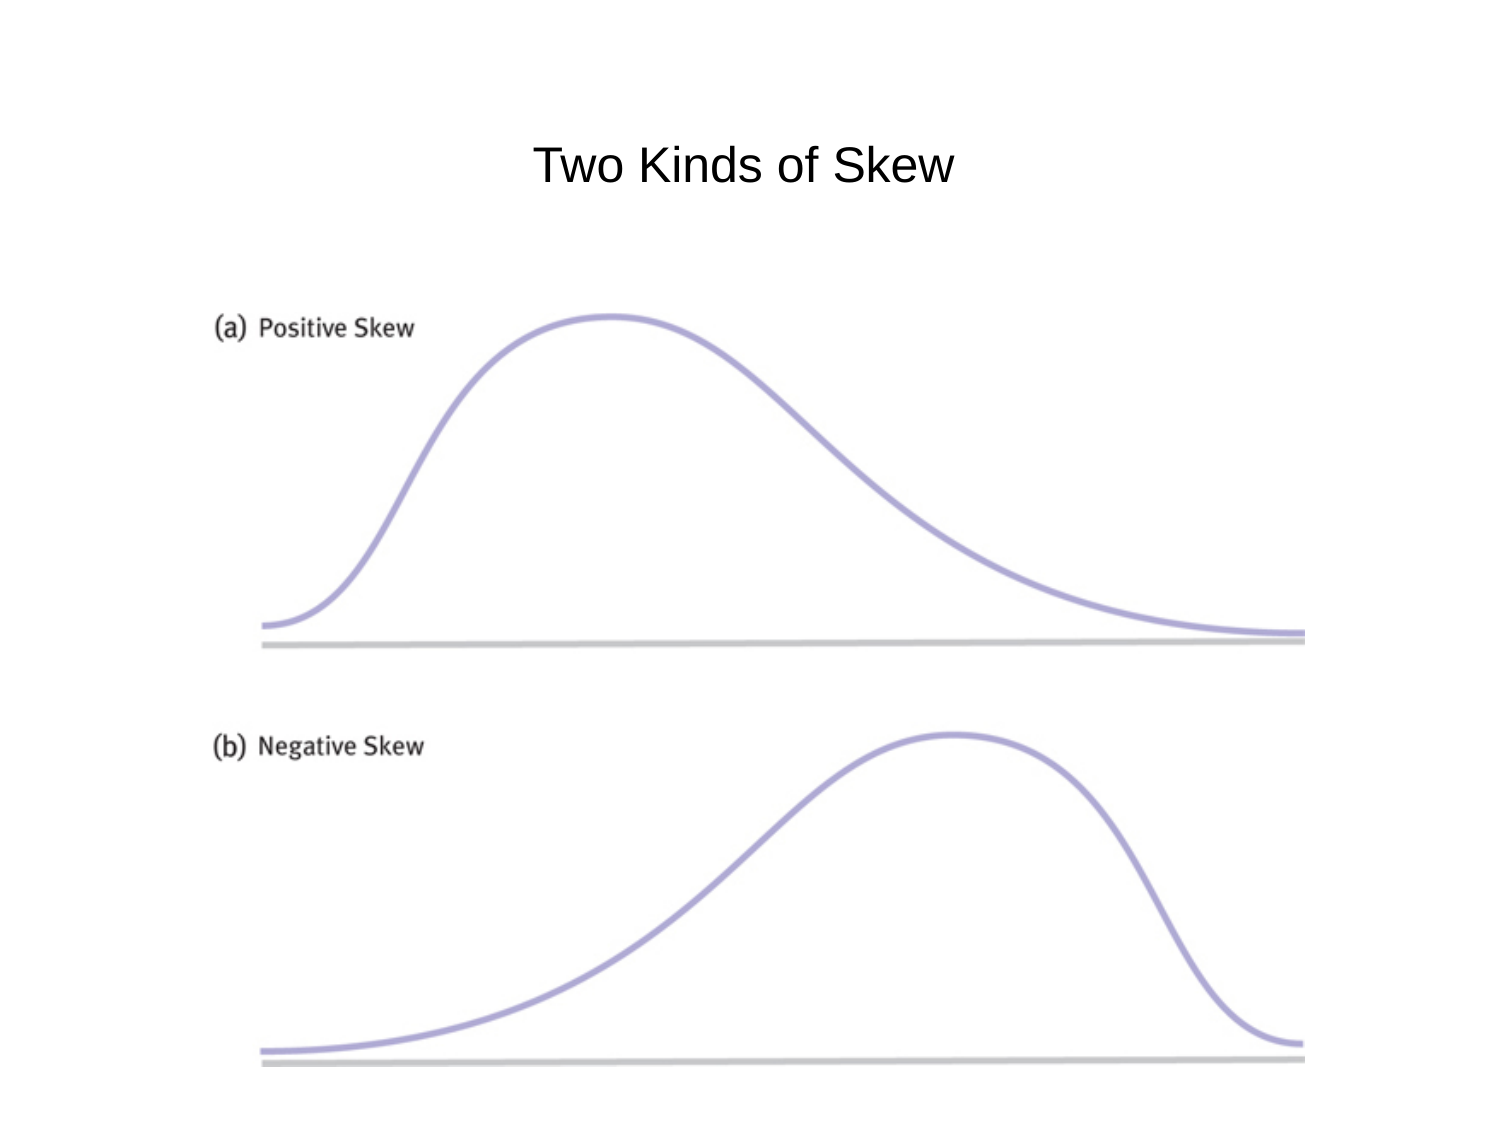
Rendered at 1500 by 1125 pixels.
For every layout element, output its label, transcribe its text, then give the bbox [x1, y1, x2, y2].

text_box Two Kinds of Skew [275, 124, 1213, 200]
picture [212, 312, 1305, 1067]
